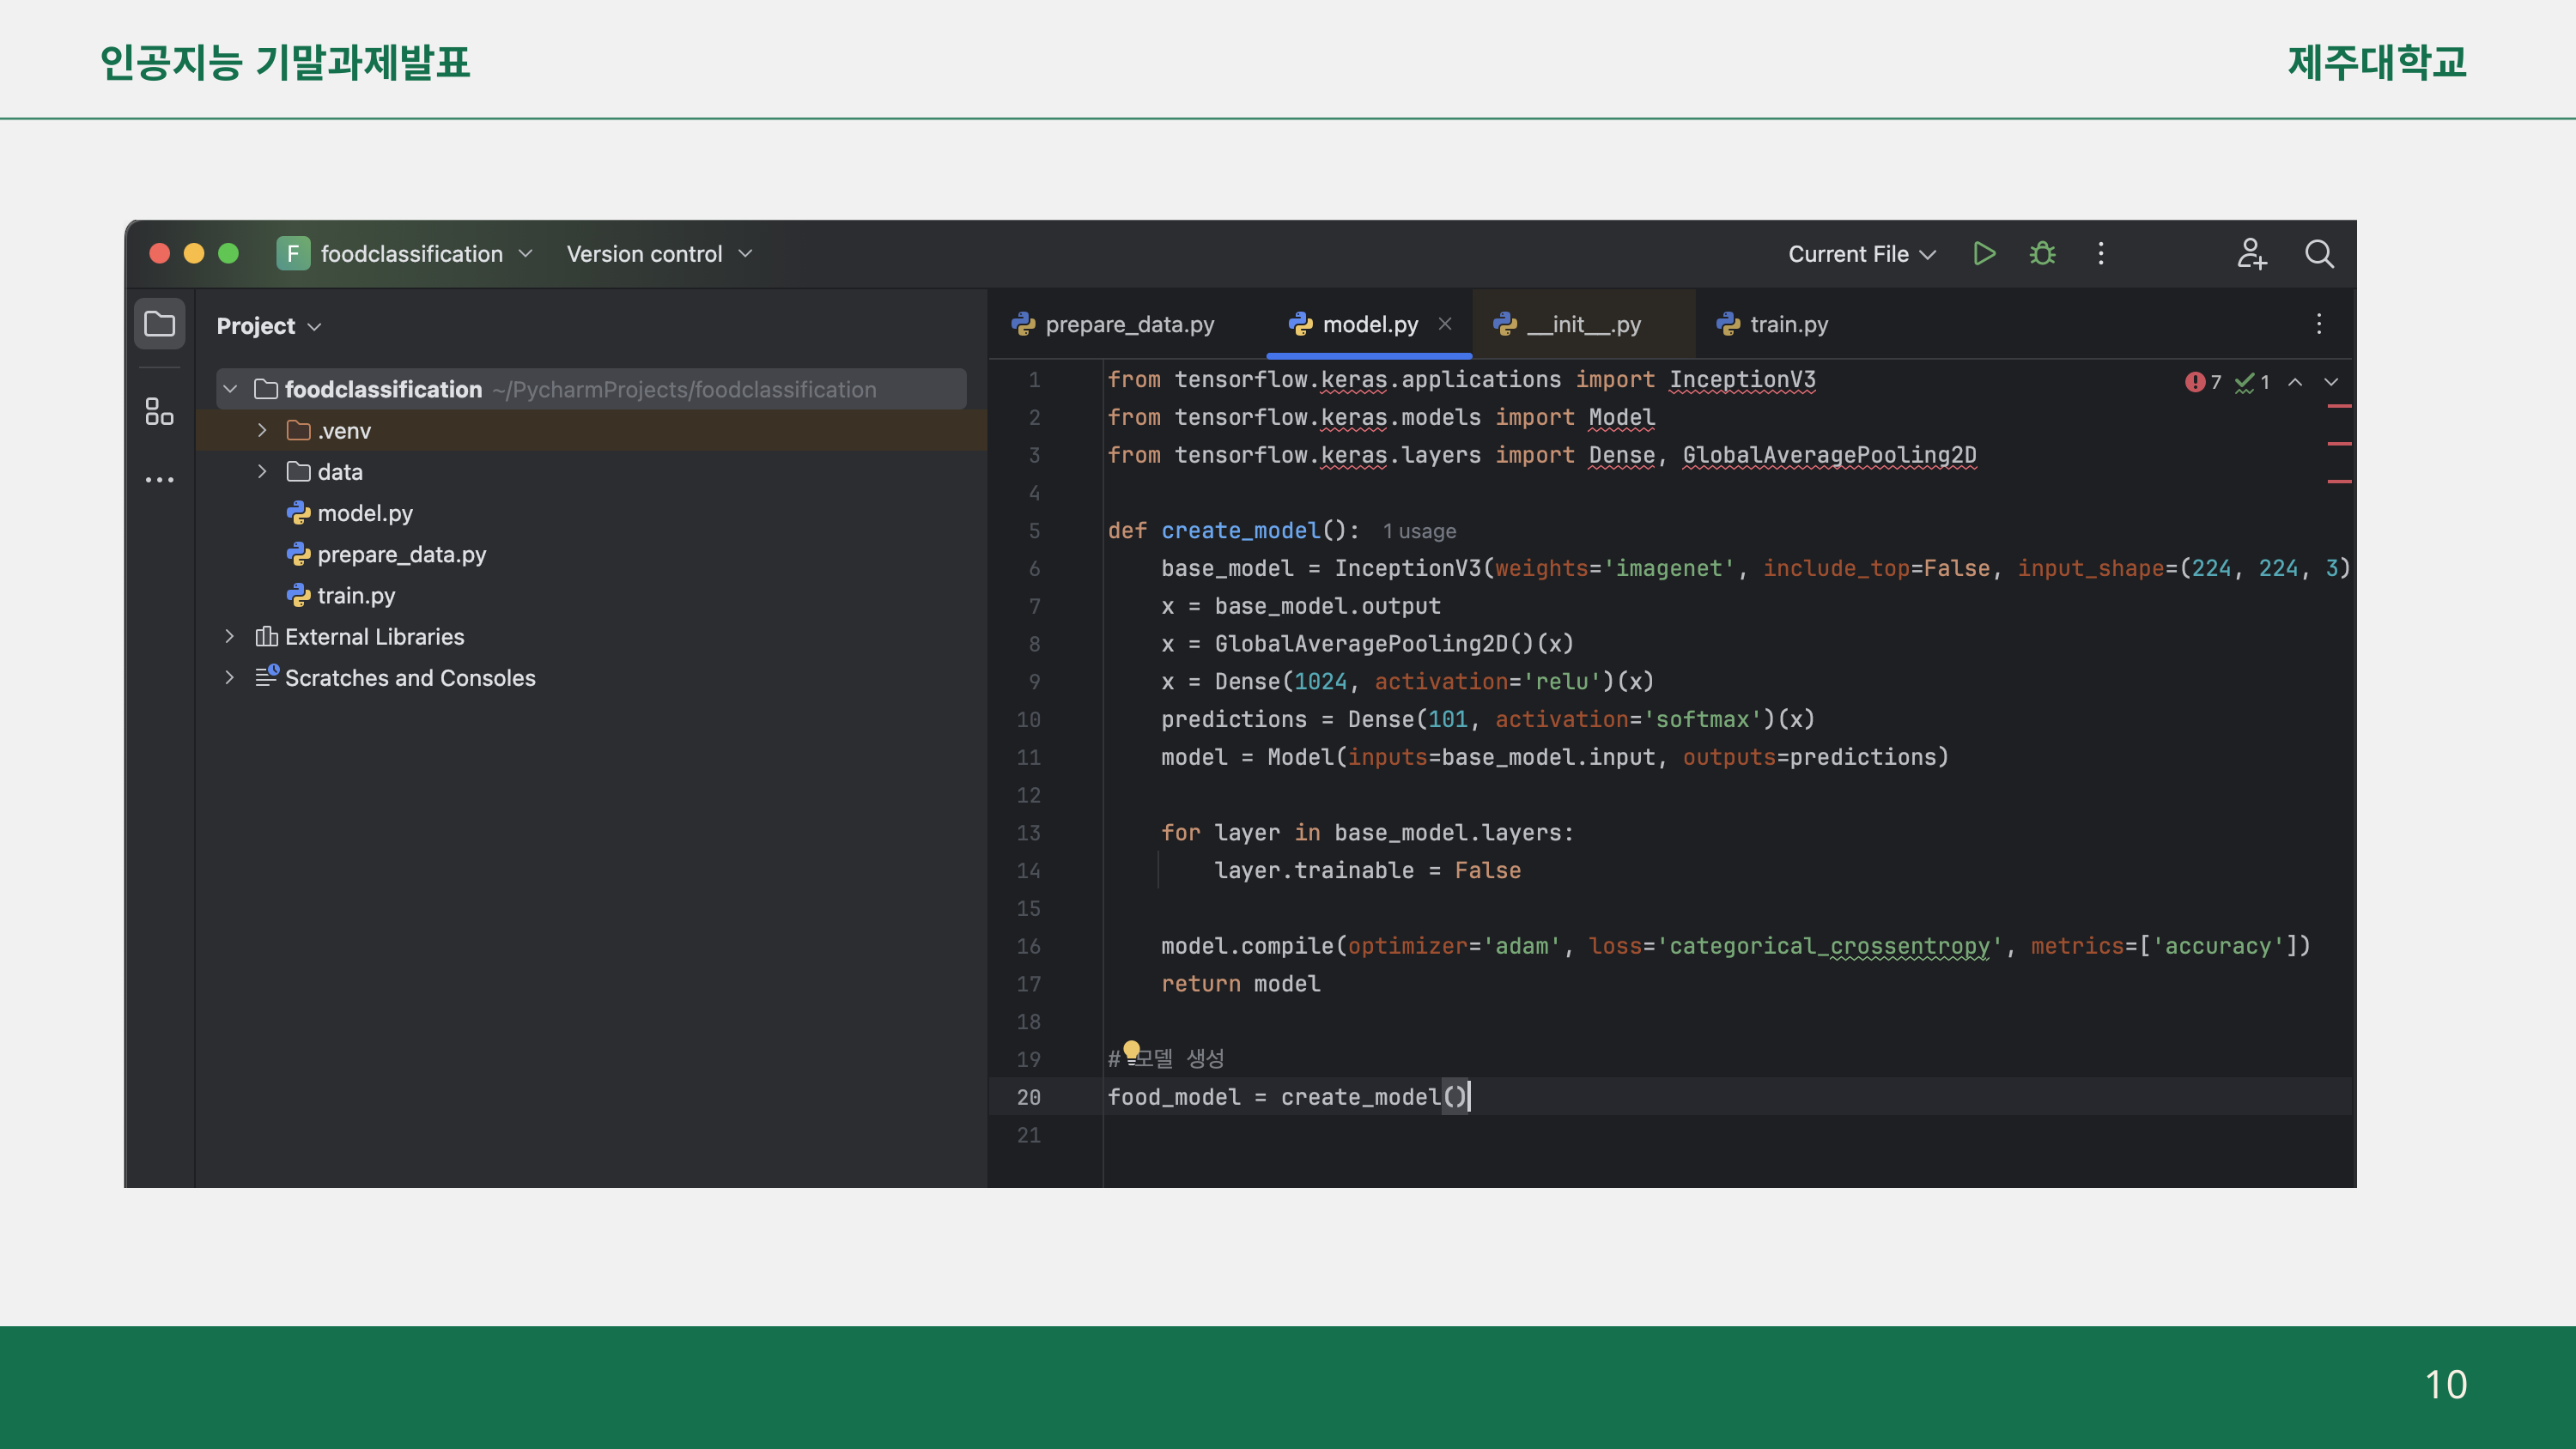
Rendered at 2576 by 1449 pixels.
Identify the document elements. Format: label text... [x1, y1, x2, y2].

text_box 제주대학교 [1984, 35, 2469, 92]
picture [0, 1326, 2576, 1449]
picture [124, 219, 2357, 1188]
text_box 인공지능 기말과제발표 [100, 35, 586, 92]
